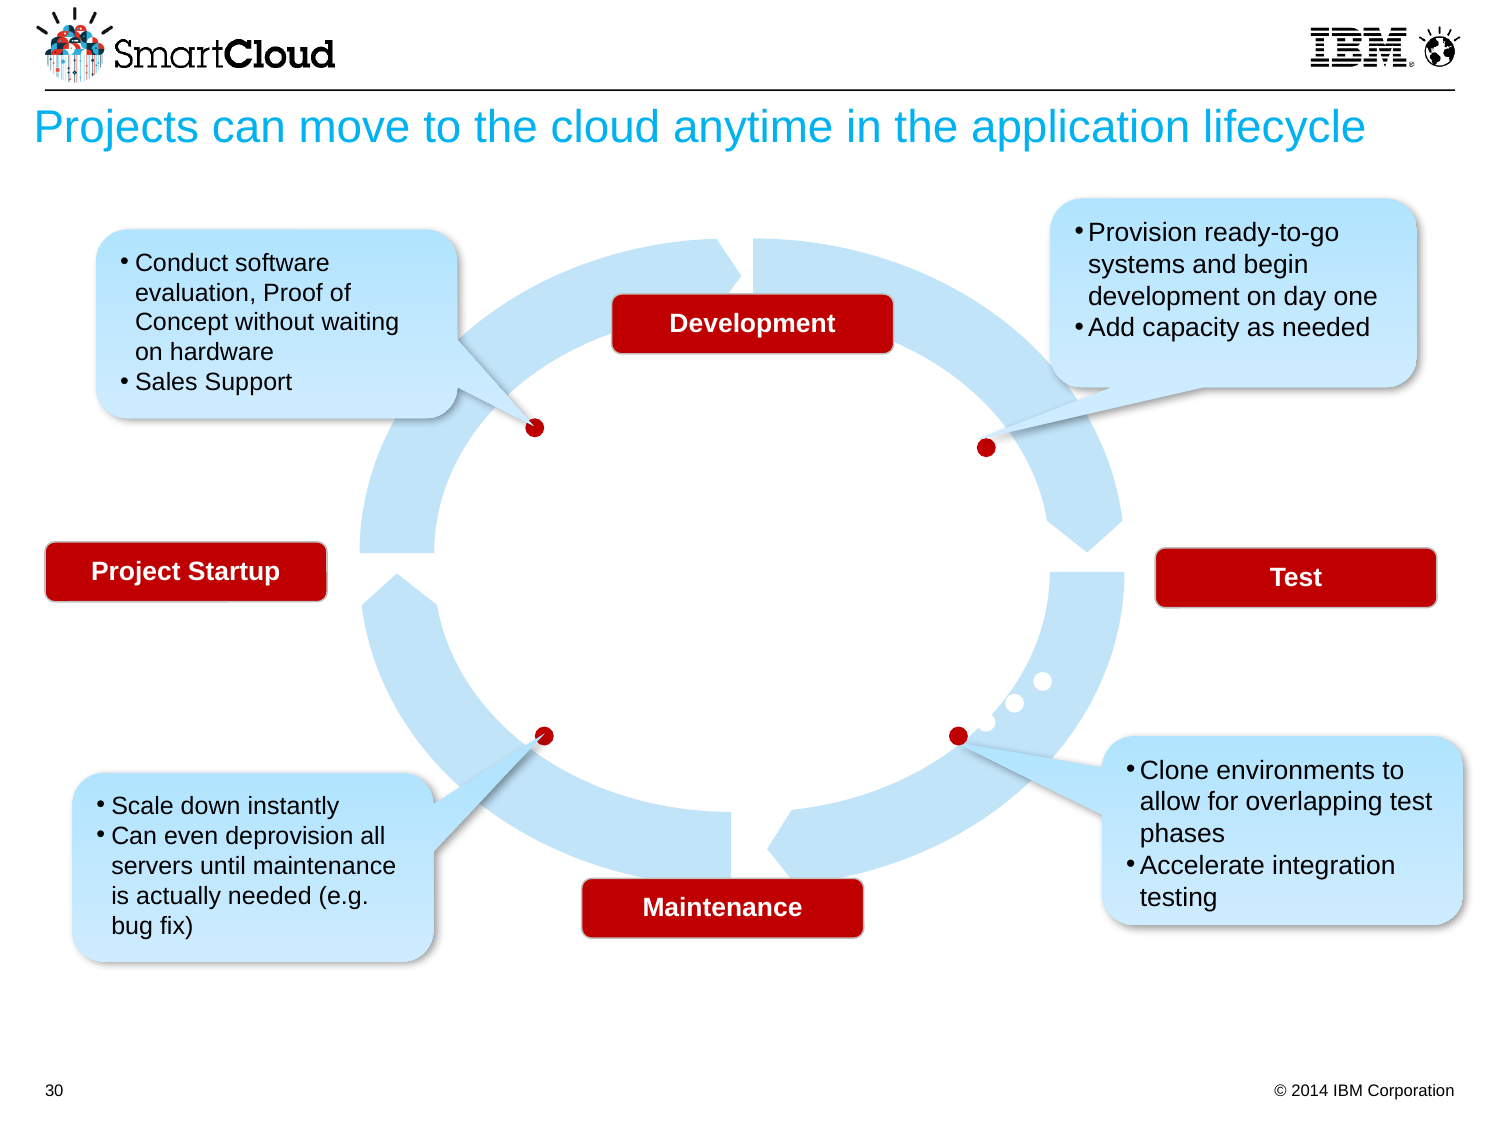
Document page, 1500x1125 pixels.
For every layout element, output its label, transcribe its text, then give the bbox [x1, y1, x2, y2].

text_box Provision ready-to-go systems and begin development on day one Add capacity as needed [1050, 198, 1417, 405]
text_box Maintenance [581, 895, 864, 939]
text_box Clone environments to allow for overlapping test phases Accelerate integration testing [1102, 736, 1464, 925]
picture [1296, 12, 1471, 79]
slide_number 30 [29, 1072, 91, 1103]
text_box Project Startup [45, 541, 328, 602]
text_box Scale down instantly Can even deprovision all servers until maintenance is actually needed (e.g. bug fix) [72, 772, 434, 962]
text_box Test [1155, 547, 1437, 608]
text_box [359, 238, 1125, 887]
title Projects can move to the cloud anytime in the application lifecycle [18, 103, 1444, 161]
picture [31, 5, 335, 84]
text_box Conduct software evaluation, Proof of Concept without waiting on hardware Sales Support [96, 229, 445, 419]
